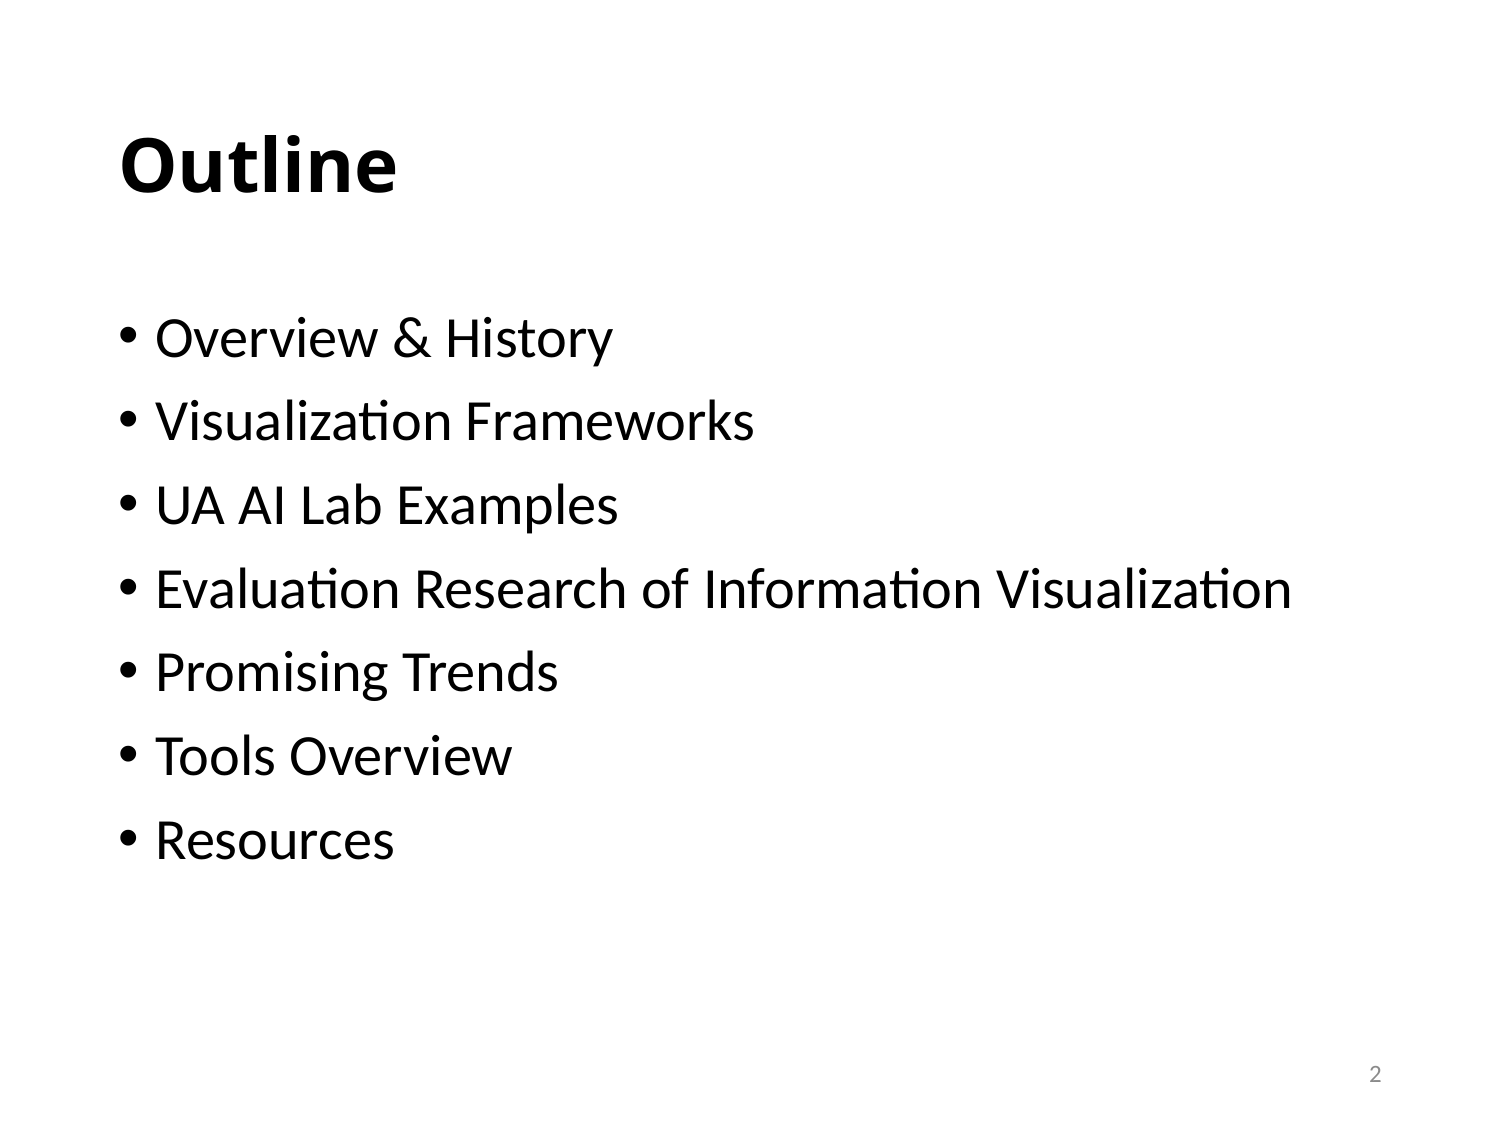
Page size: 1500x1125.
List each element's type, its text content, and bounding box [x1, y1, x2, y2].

title Outline [103, 59, 1397, 278]
slide_number 2 [1059, 1042, 1397, 1103]
list Overview & History Visualization Frameworks UA AI Lab Examples Evaluation Research of Information Visualization Promising Trends Tools Overview Resources [103, 299, 1397, 1014]
